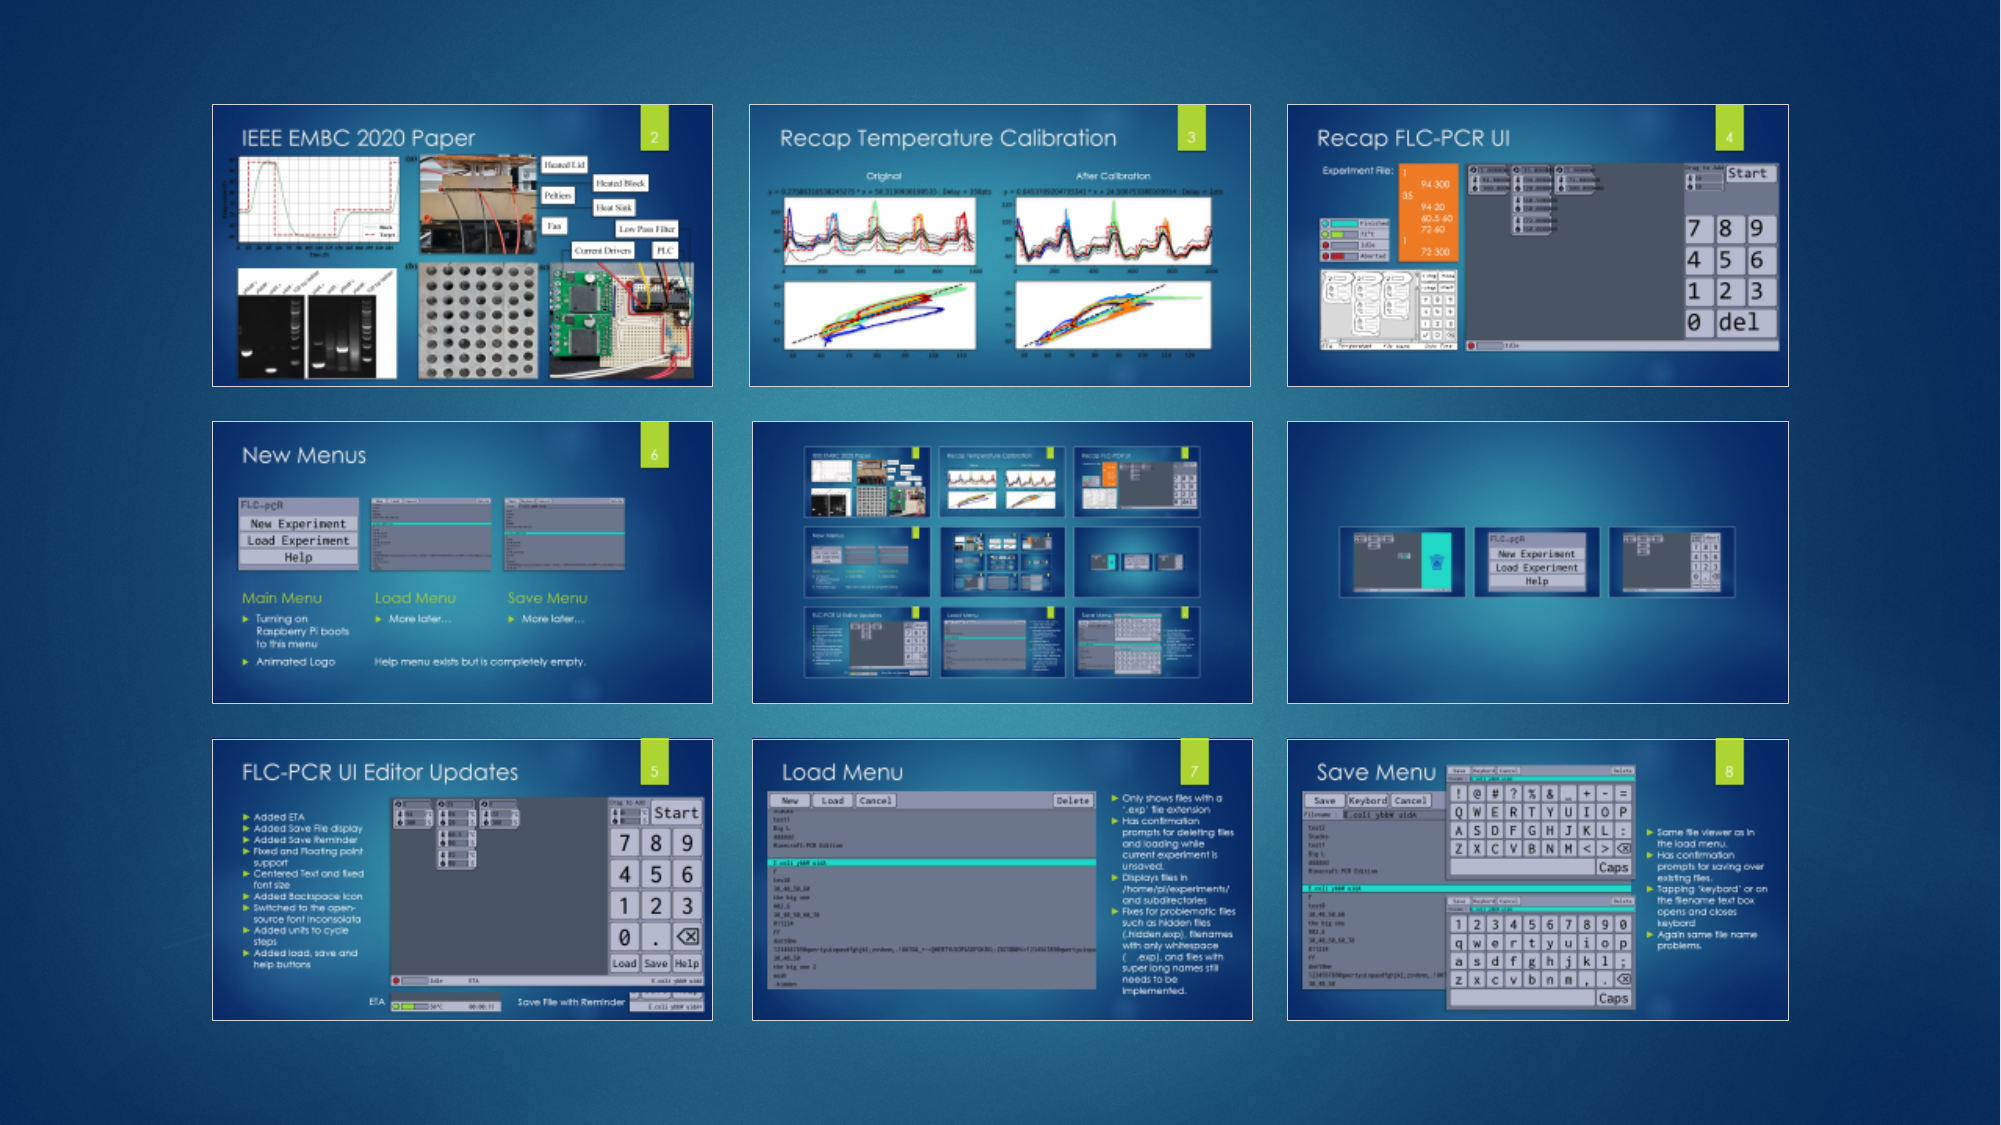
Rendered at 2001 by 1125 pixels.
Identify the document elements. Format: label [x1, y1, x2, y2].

picture [213, 740, 712, 1020]
picture [1288, 740, 1788, 1020]
picture [213, 422, 712, 703]
picture [750, 105, 1250, 386]
picture [1288, 422, 1788, 703]
picture [753, 422, 1252, 703]
picture [213, 105, 712, 386]
picture [1288, 105, 1788, 386]
picture [753, 740, 1252, 1020]
